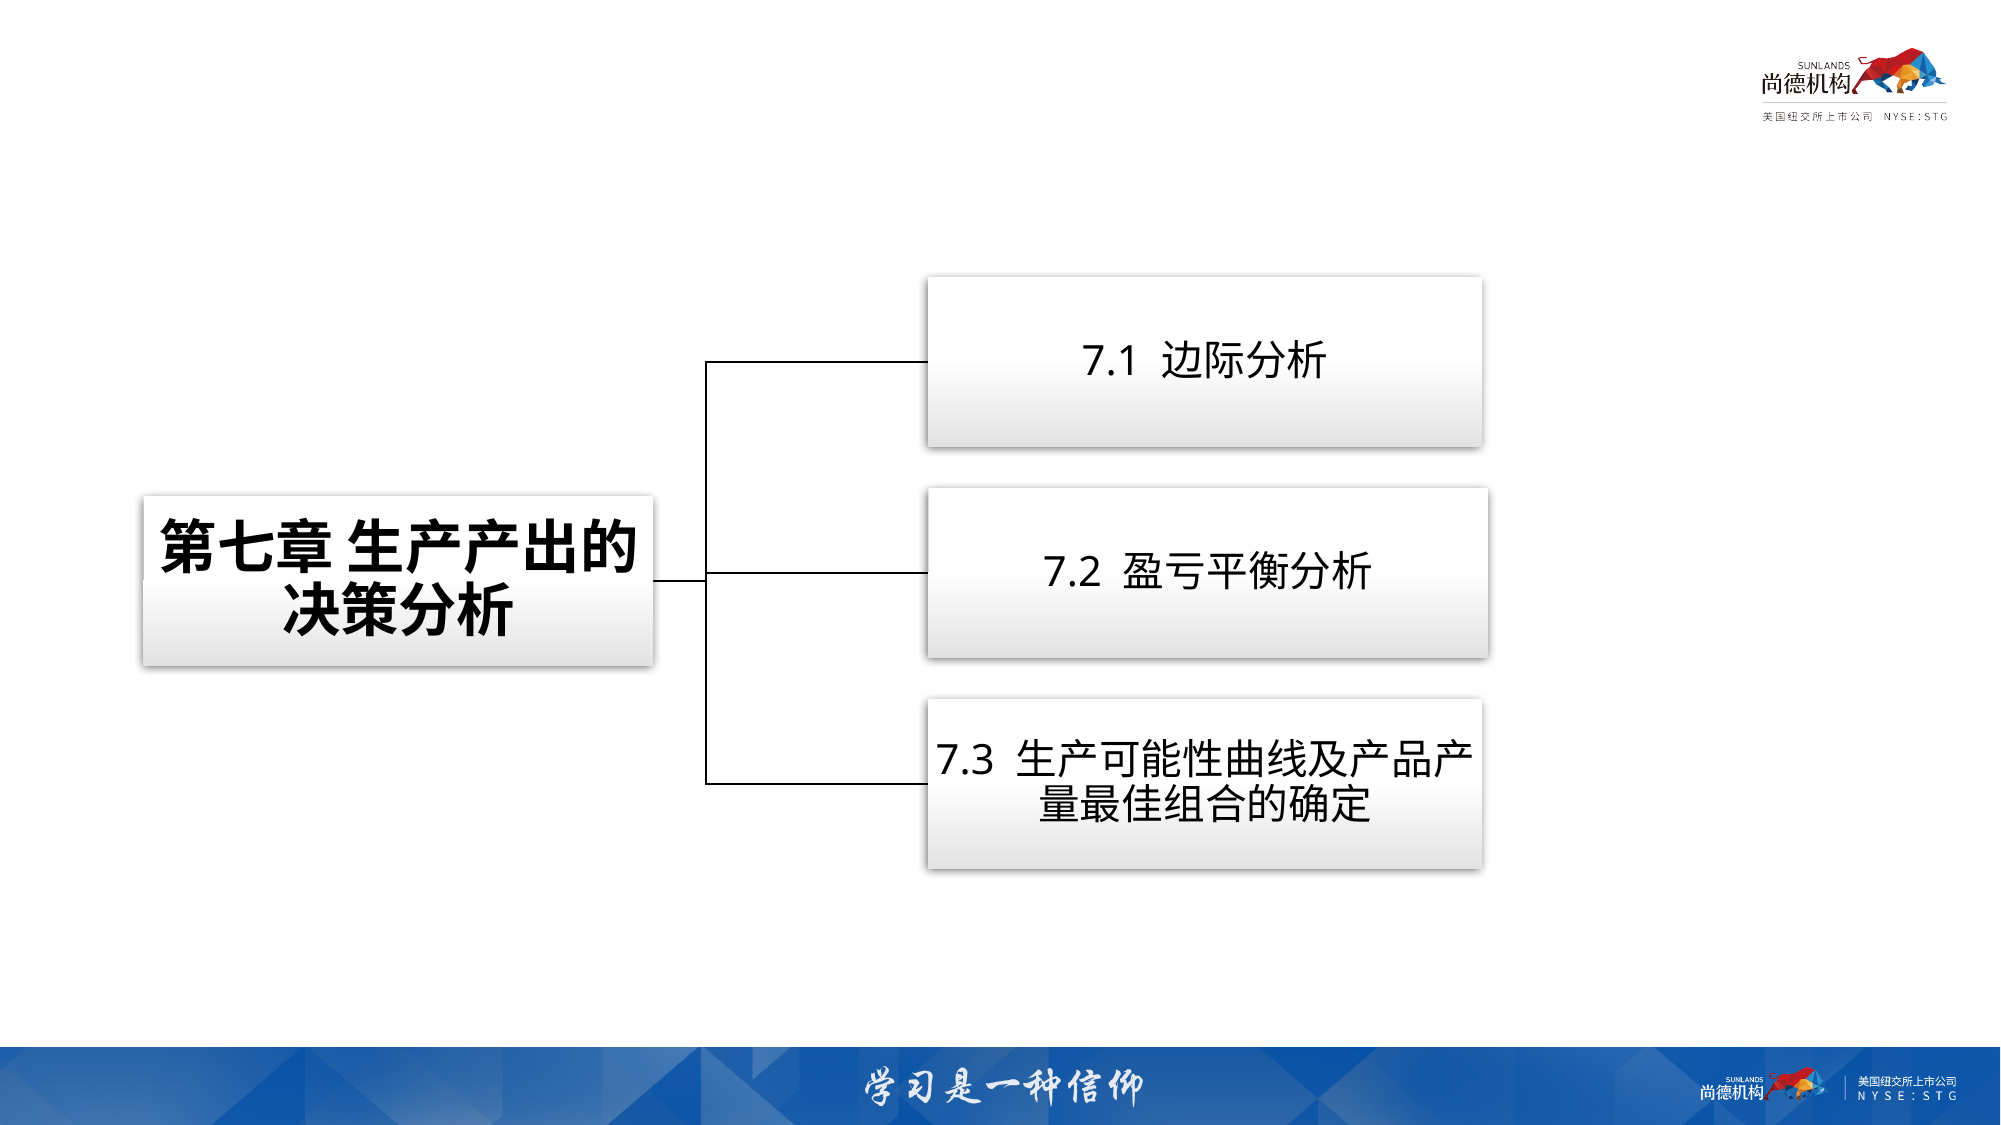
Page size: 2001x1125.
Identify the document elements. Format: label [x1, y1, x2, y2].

picture [1720, 19, 1989, 150]
text_box [91, 128, 1708, 1018]
picture [0, 1047, 2001, 1125]
